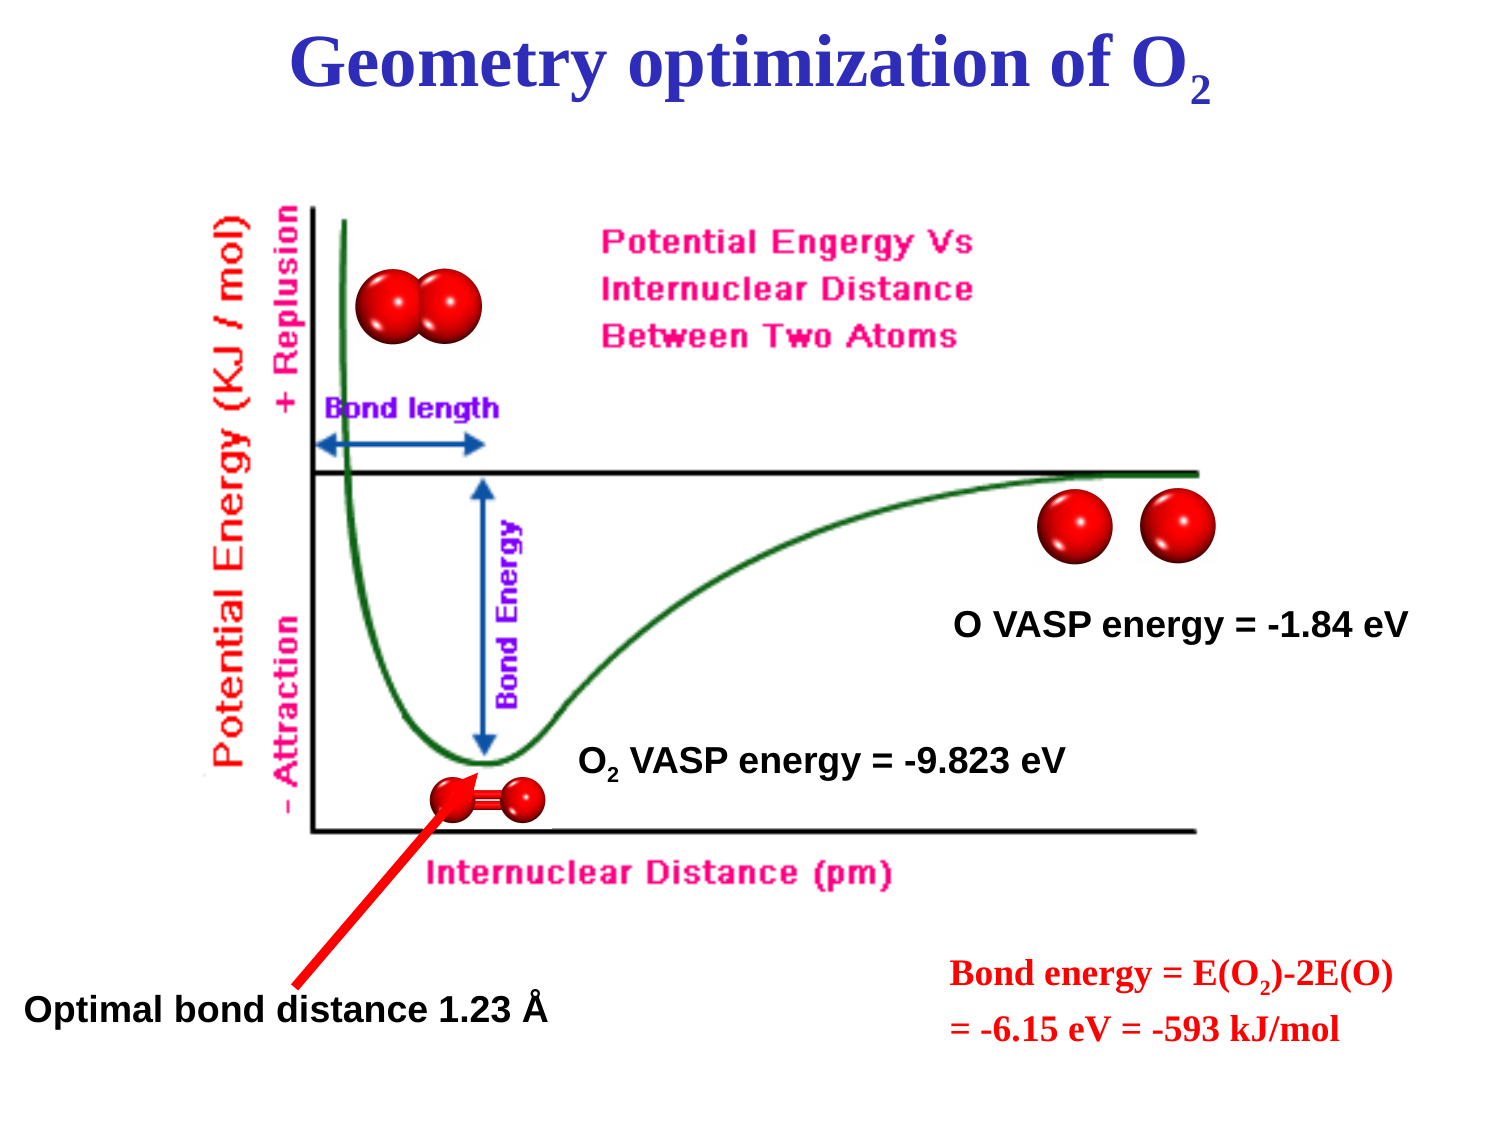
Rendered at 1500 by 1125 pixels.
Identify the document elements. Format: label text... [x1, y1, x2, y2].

picture [195, 131, 1243, 917]
text_box O VASP energy = -1.84 eV [1247, 592, 1424, 653]
text_box Optimal bond distance 1.23 Å [9, 977, 565, 1038]
text_box Geometry optimization of O2 [0, 0, 1500, 125]
text_box Bond energy = E(O2)-2E(O) = -6.15 eV = -593 kJ/mol [934, 940, 1428, 1075]
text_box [294, 772, 479, 988]
